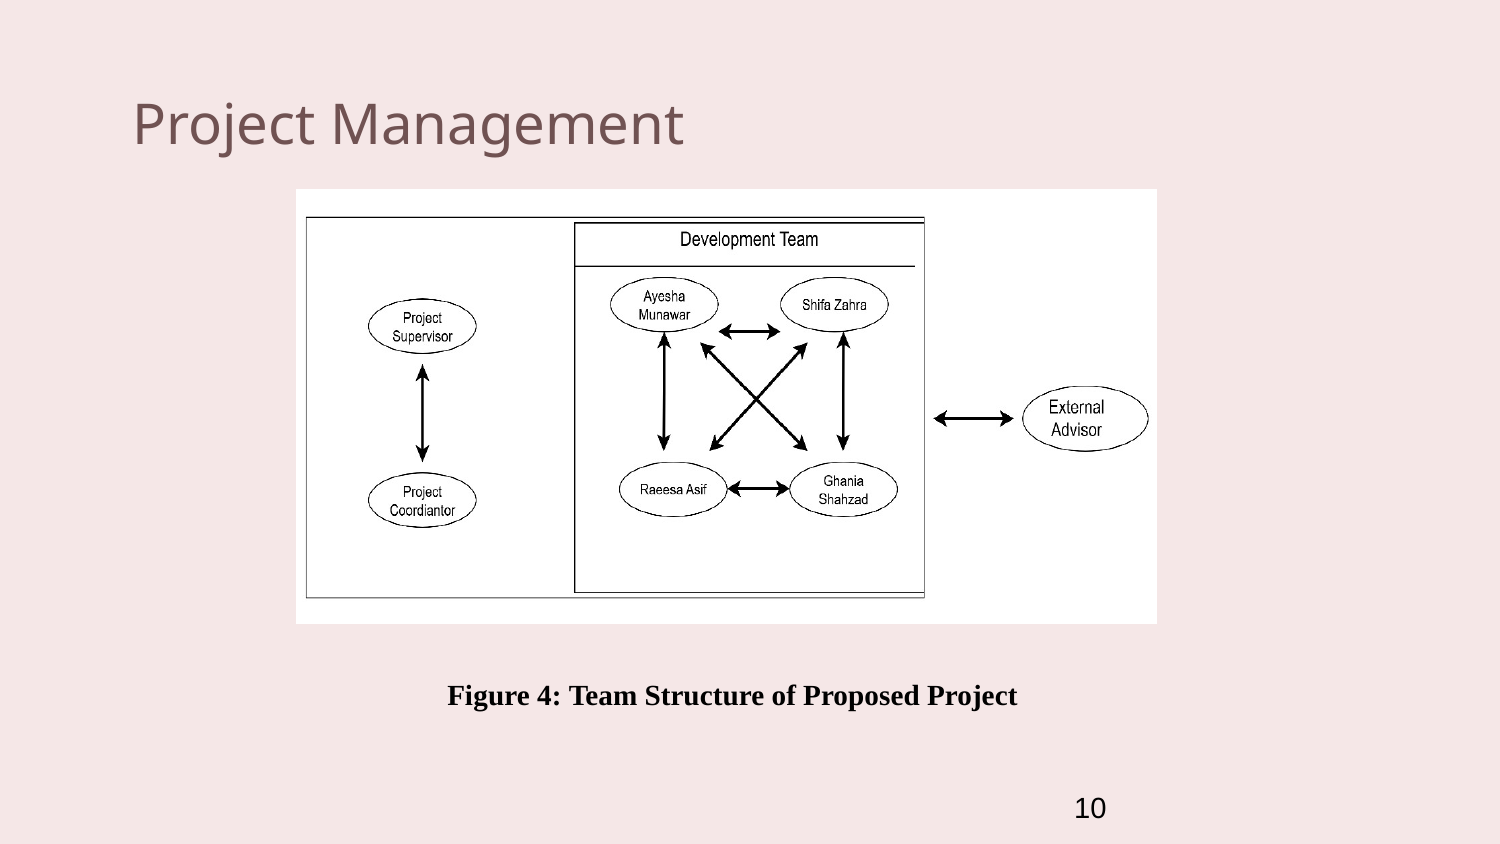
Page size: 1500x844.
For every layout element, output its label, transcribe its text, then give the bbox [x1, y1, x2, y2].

picture [295, 189, 1157, 624]
slide_number 10 [1059, 782, 1397, 827]
text_box Figure 4: Team Structure of Proposed Project [432, 651, 1041, 719]
title Project Management [117, 72, 1383, 167]
